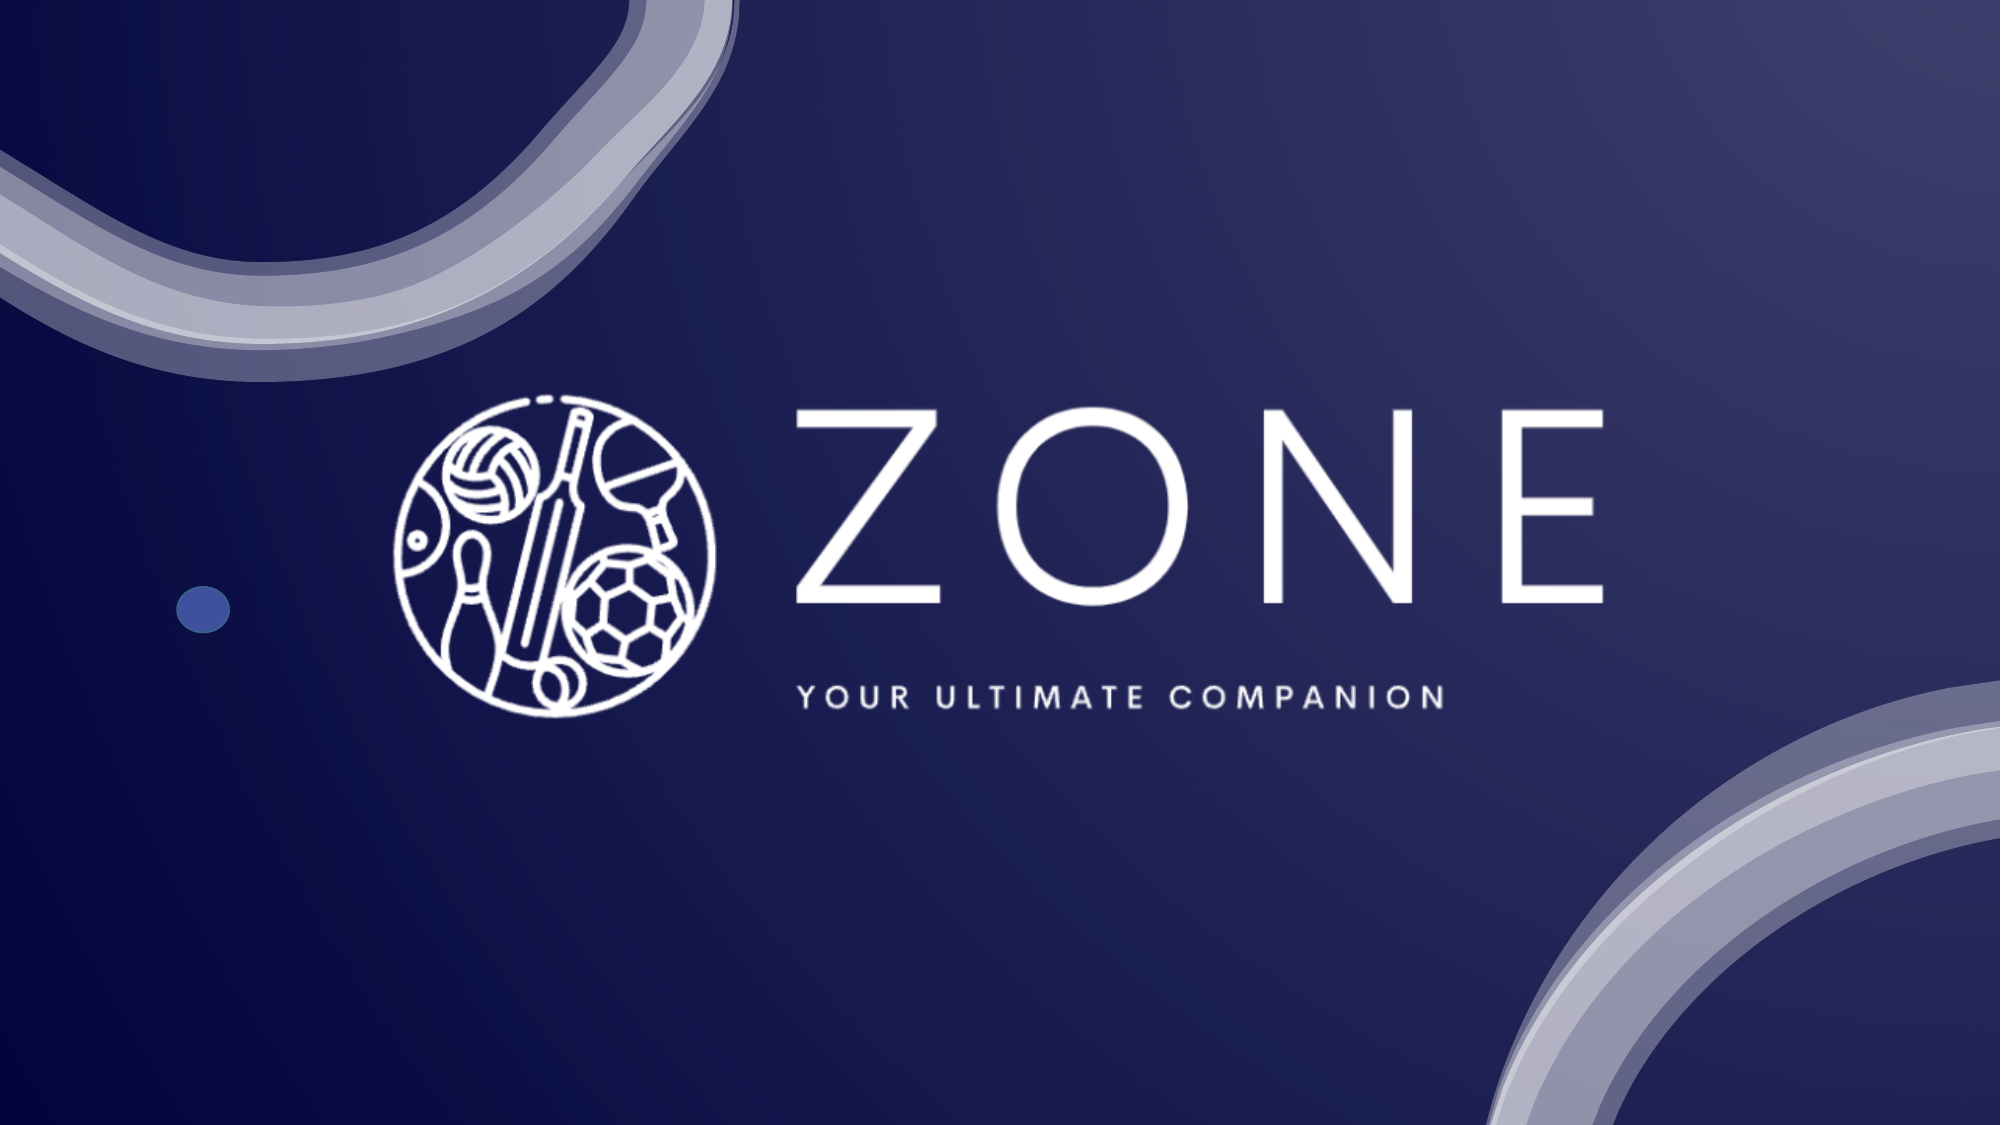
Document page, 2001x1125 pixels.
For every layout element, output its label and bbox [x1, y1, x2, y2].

picture [0, 0, 2000, 1125]
text_box [1485, 680, 2000, 1125]
text_box [0, 0, 740, 383]
